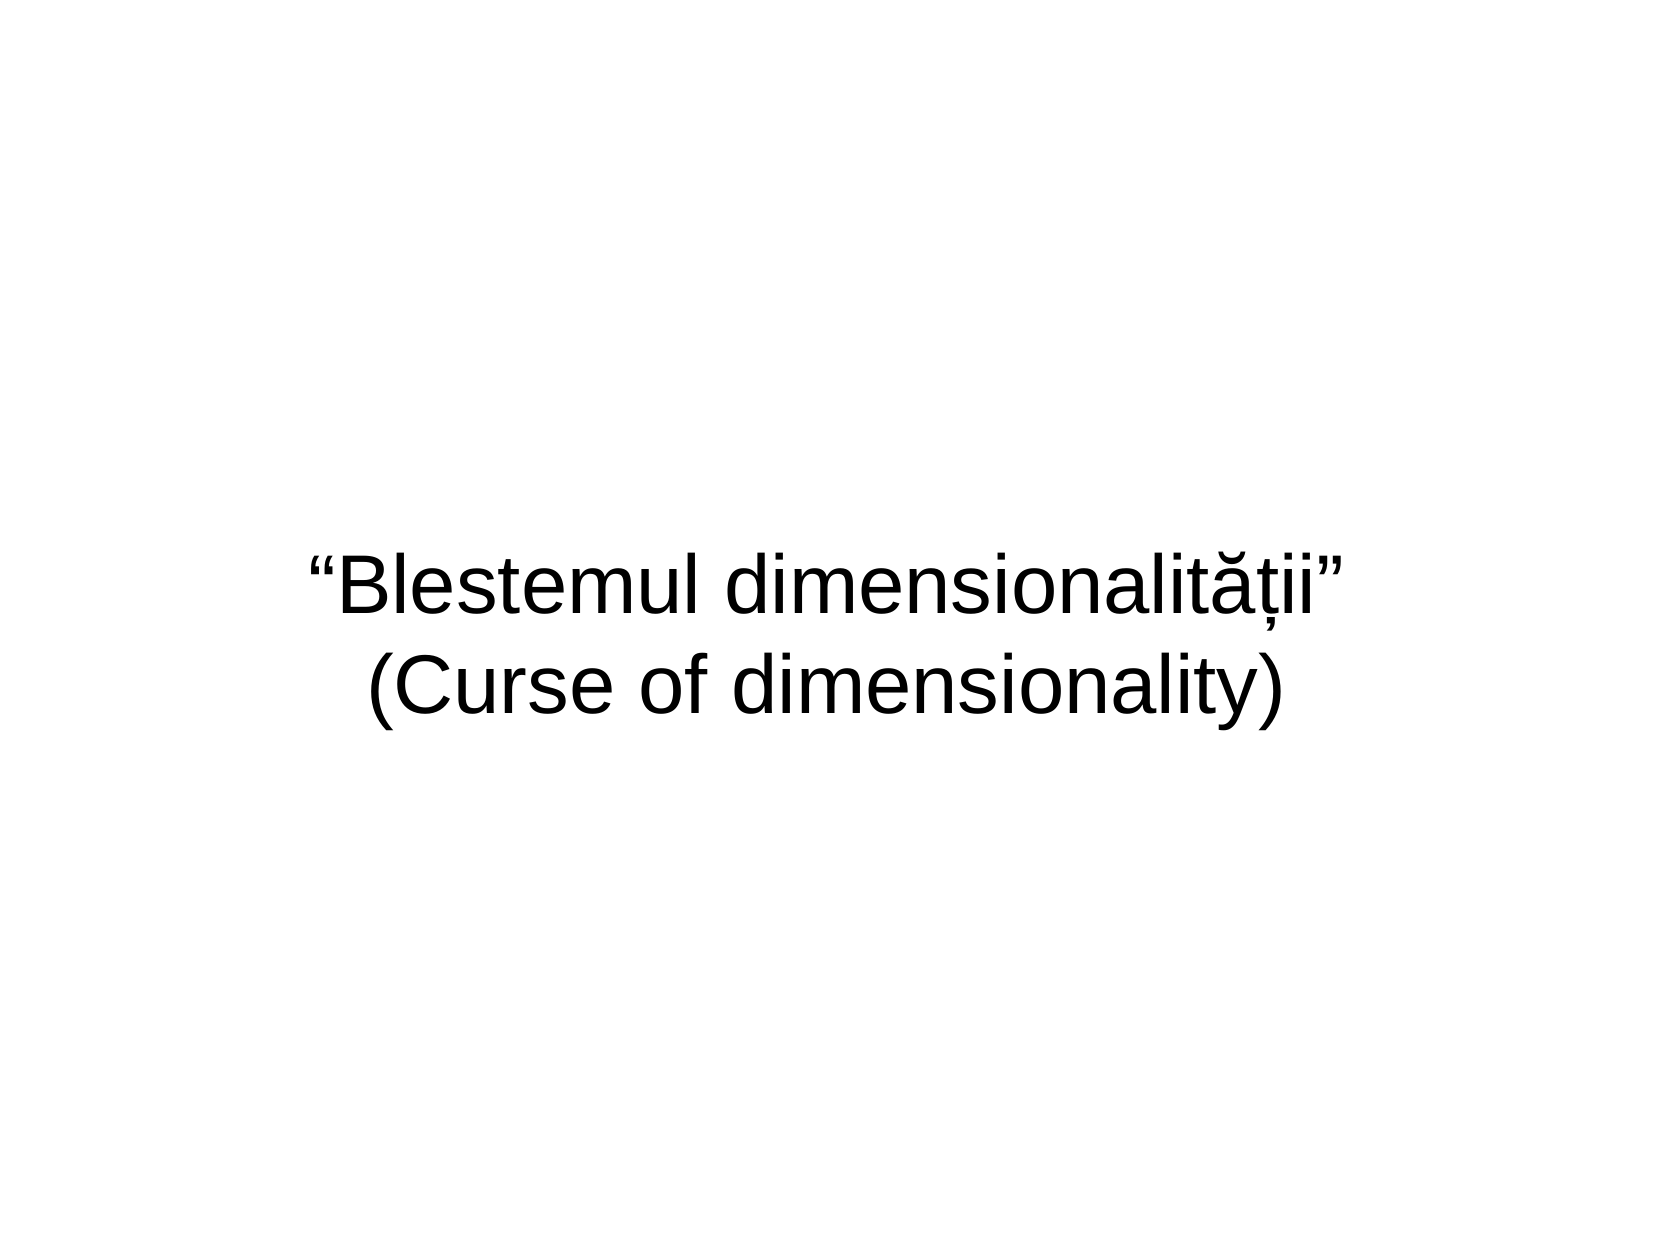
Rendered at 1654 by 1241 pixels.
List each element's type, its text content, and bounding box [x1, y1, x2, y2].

text_box “Blestemul dimensionalității” (Curse of dimensionality) [82, 150, 1571, 1110]
